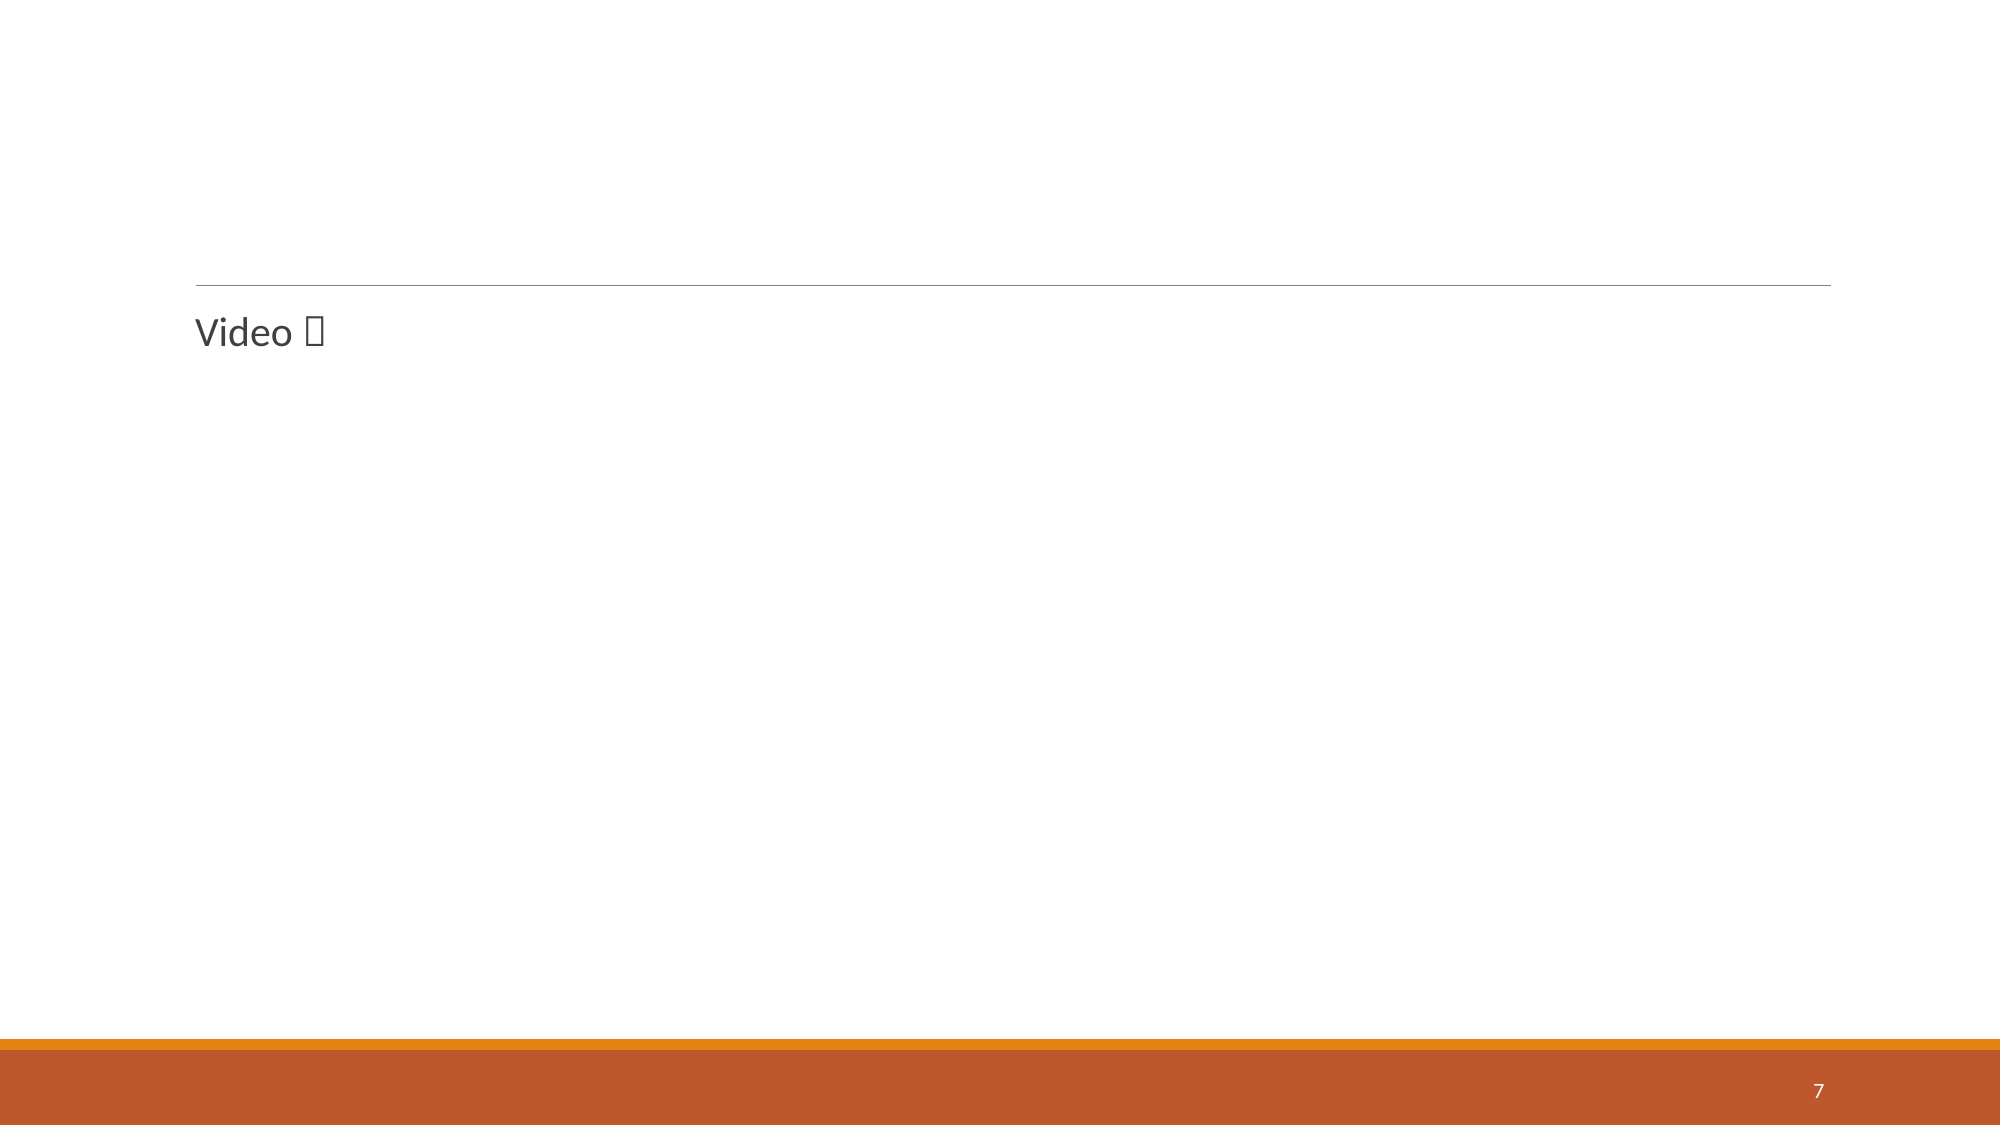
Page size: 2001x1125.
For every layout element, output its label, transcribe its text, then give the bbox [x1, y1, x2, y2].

list Video  [180, 302, 1830, 963]
slide_number 7 [1624, 1059, 1840, 1120]
